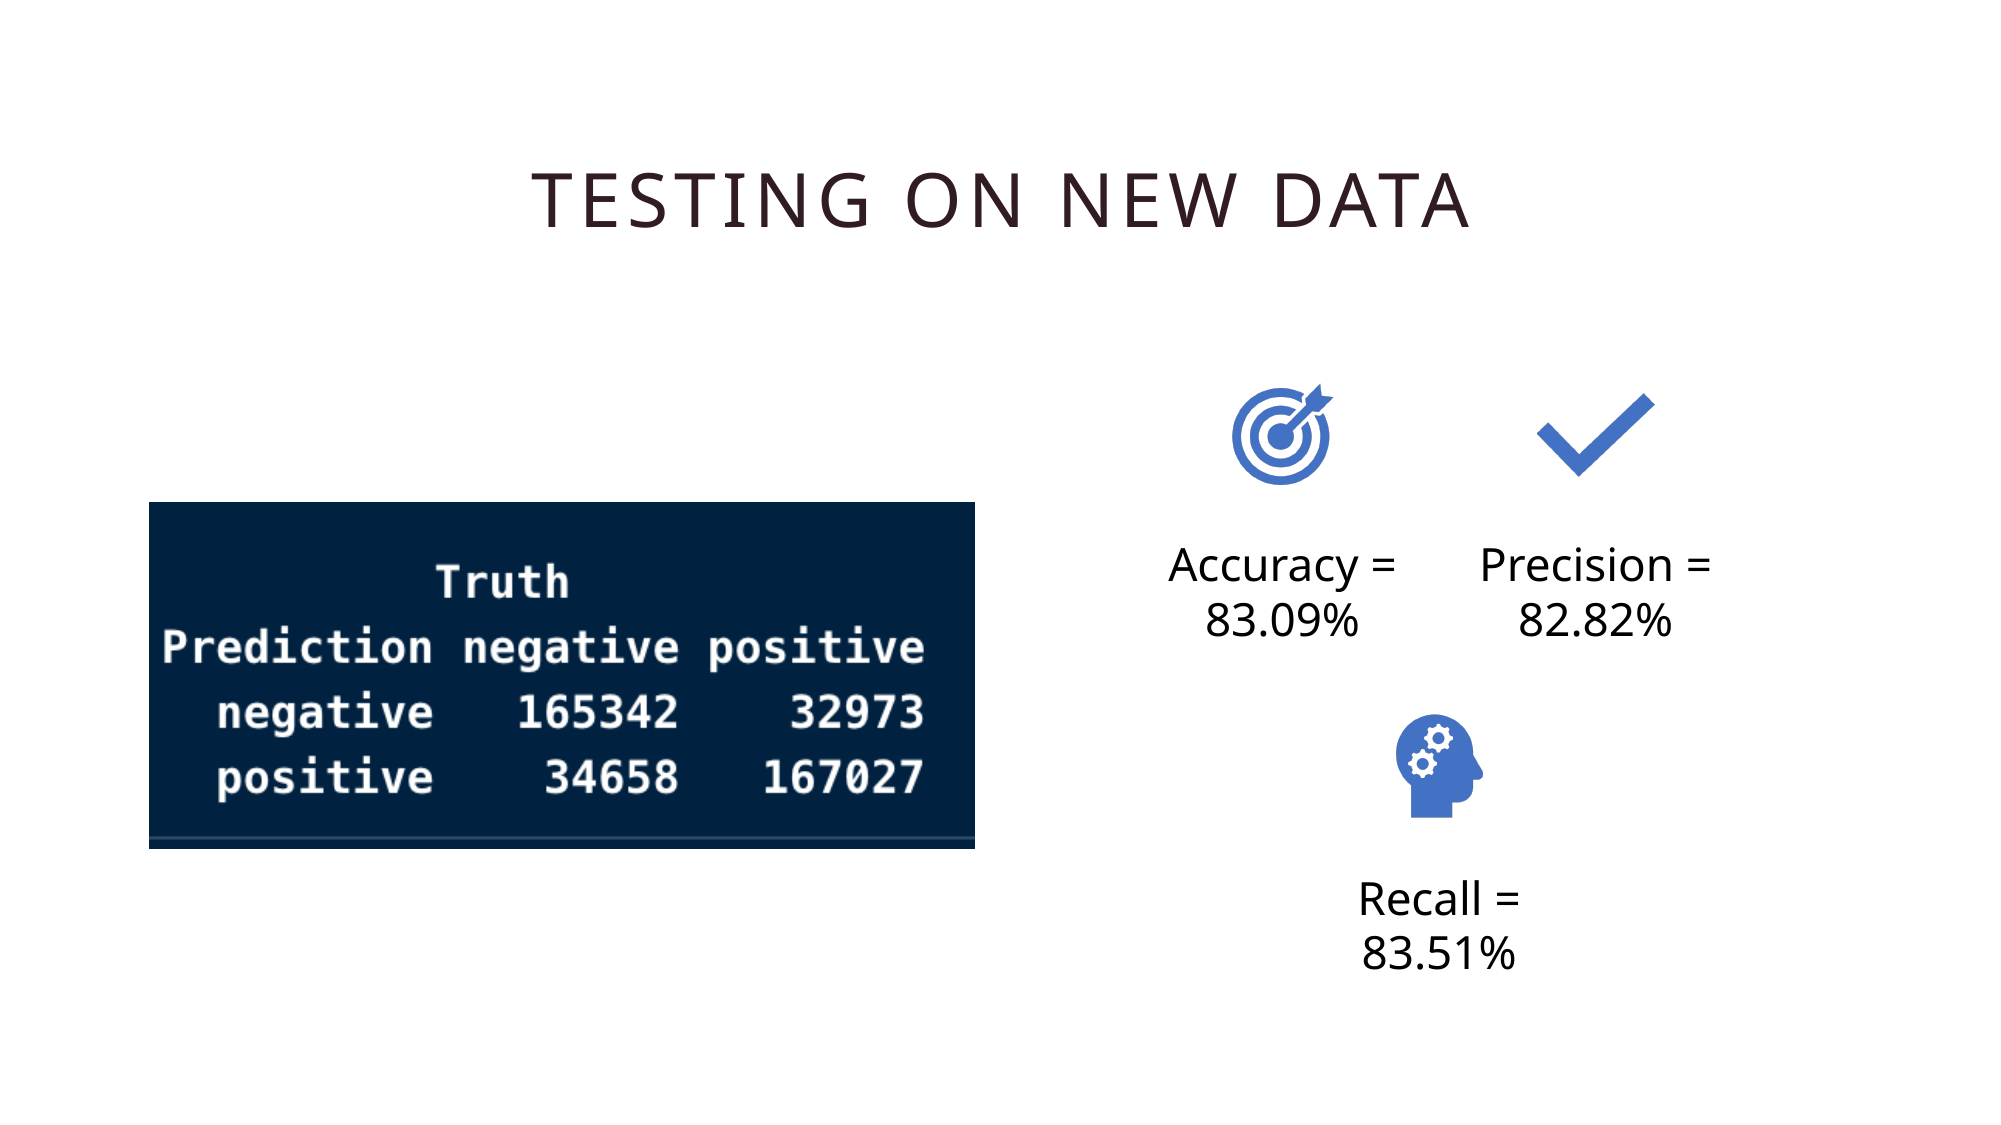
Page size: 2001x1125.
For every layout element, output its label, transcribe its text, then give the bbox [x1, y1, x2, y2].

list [149, 502, 975, 849]
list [1027, 337, 1851, 1014]
title Testing on new data [220, 92, 1782, 252]
